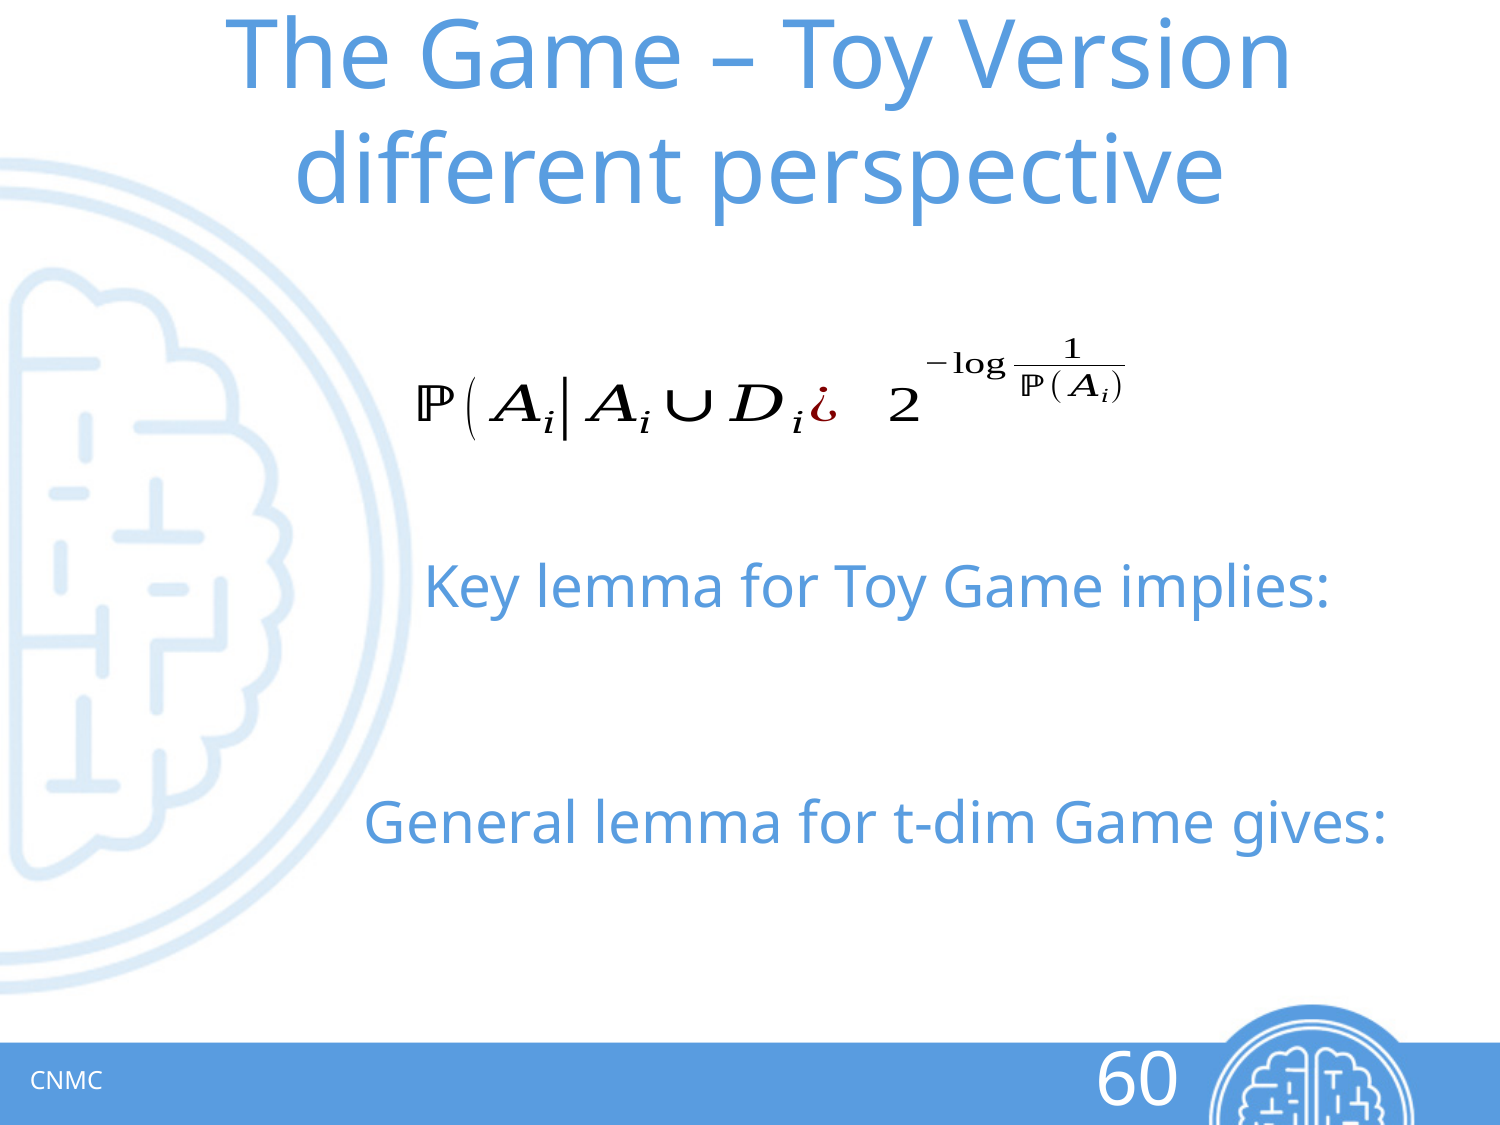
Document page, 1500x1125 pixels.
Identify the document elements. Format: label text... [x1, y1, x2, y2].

title The Game – Toy Version different perspective [100, 10, 1421, 231]
footer CNMC [14, 1051, 809, 1112]
picture [0, 0, 1500, 1125]
slide_number 60 [1033, 1051, 1196, 1112]
